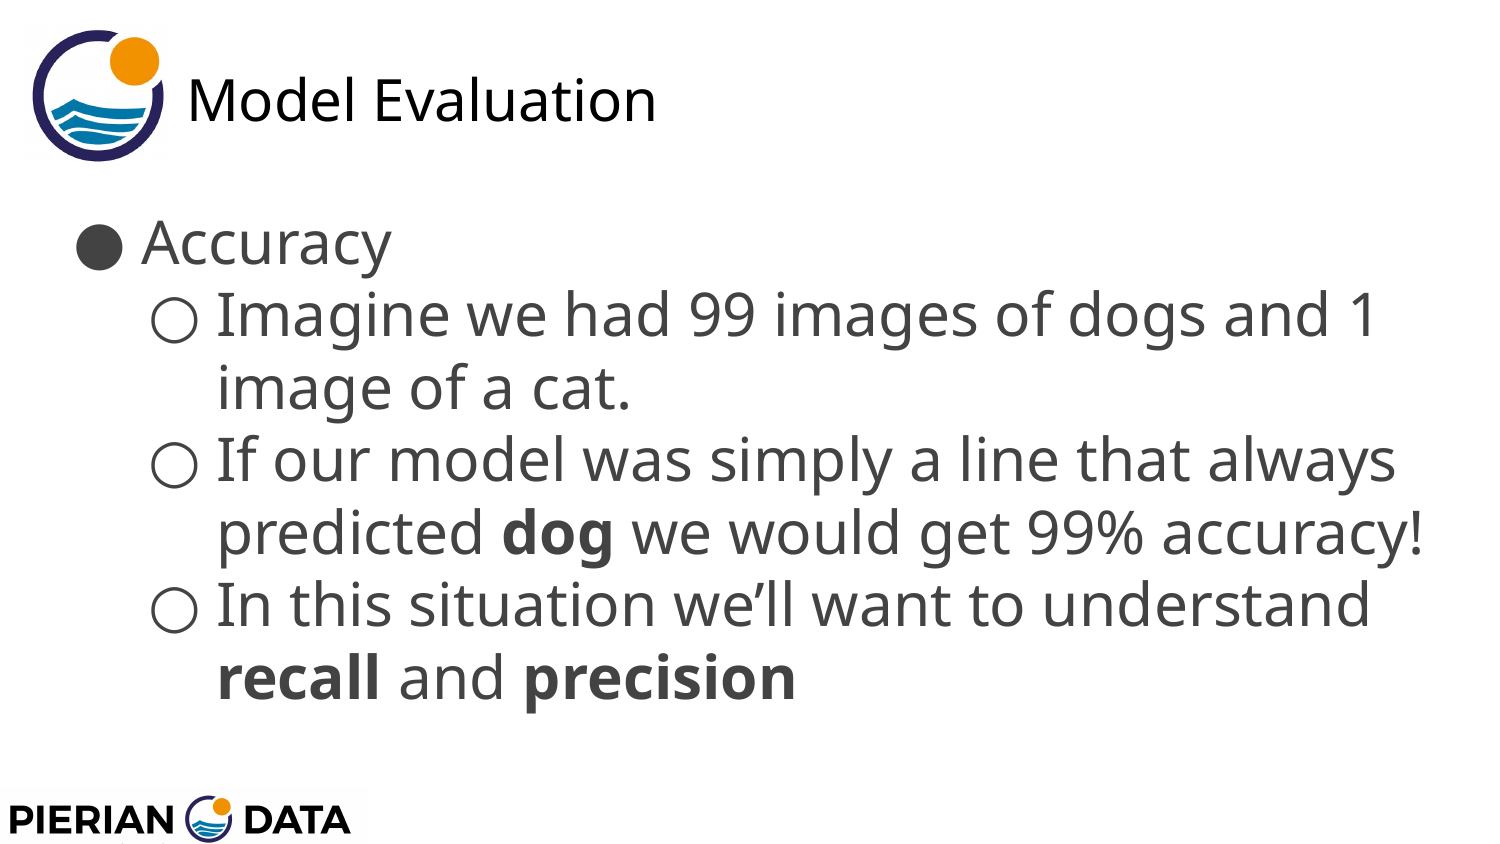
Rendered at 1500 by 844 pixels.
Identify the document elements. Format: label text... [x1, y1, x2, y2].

title Model Evaluation [176, 48, 1449, 143]
picture [24, 24, 172, 167]
list Accuracy Imagine we had 99 images of dogs and 1 image of a cat. If our model was simply a line that always predicted dog we would get 99% accuracy! In this situation we’ll want to understand recall and precision [51, 189, 1476, 750]
picture [0, 787, 368, 844]
